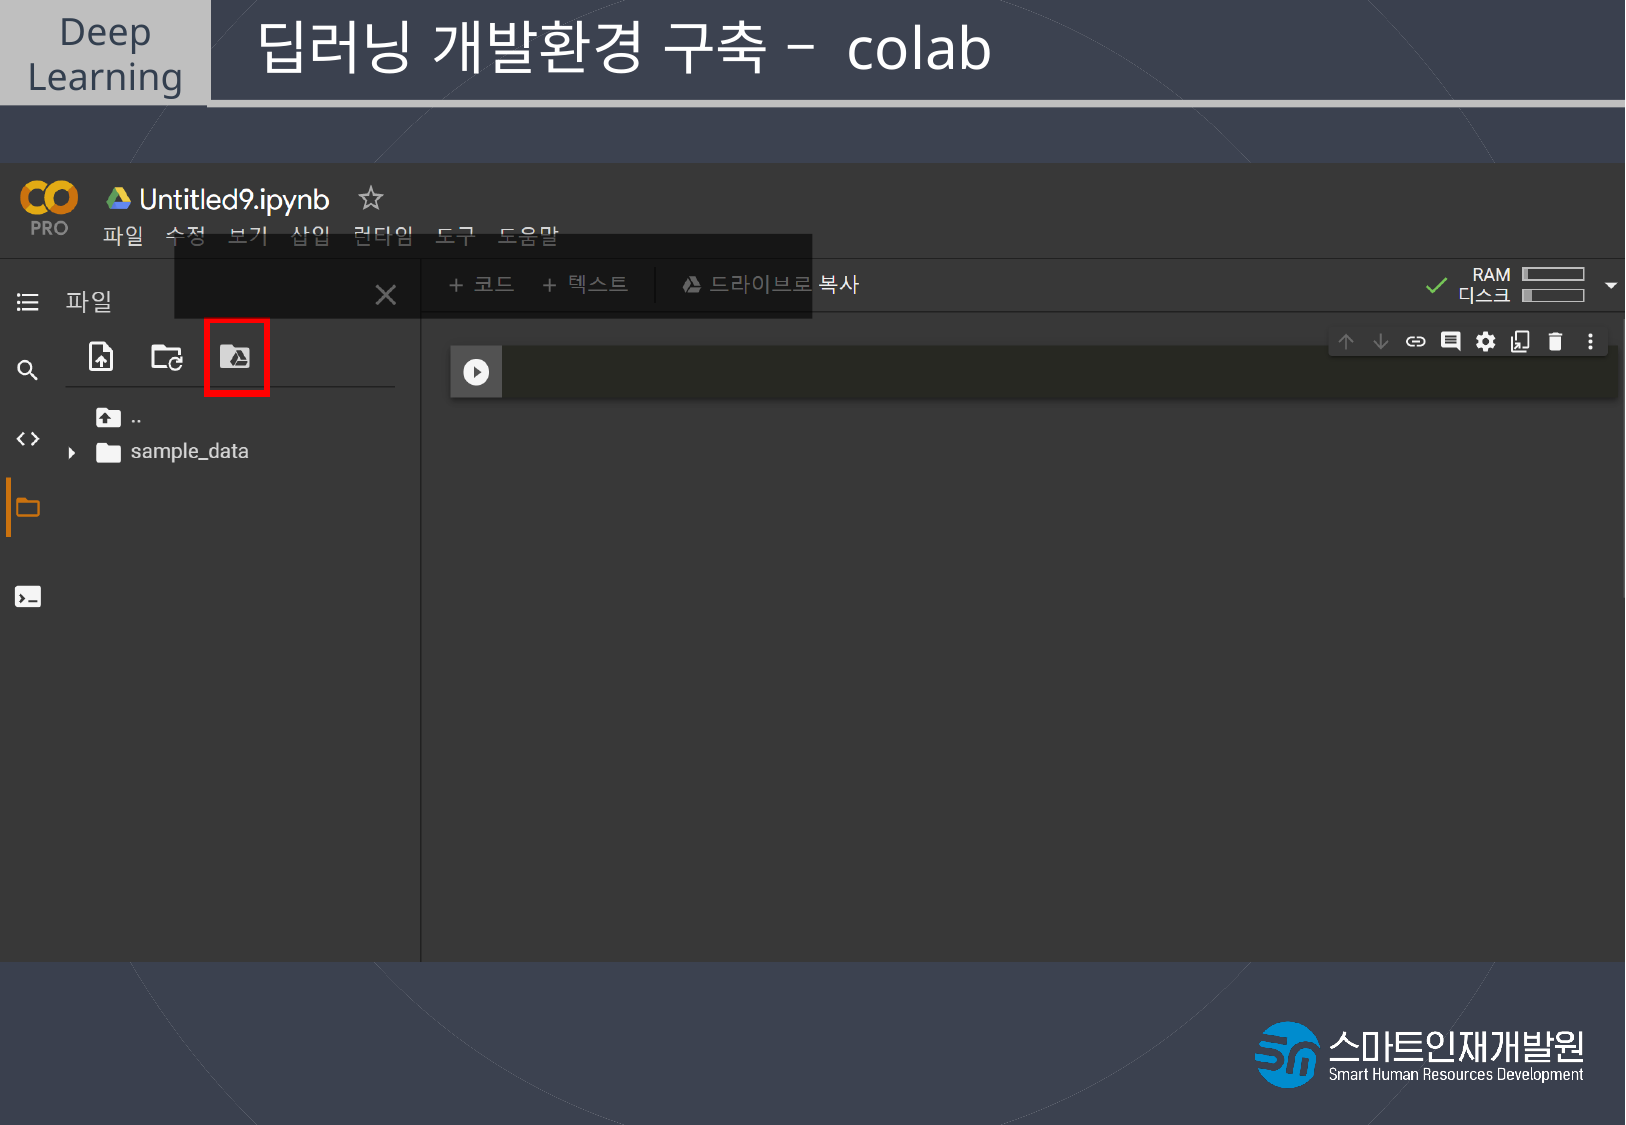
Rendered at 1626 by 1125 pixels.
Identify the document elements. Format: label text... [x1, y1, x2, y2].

text_box Deep Learning [0, 0, 211, 106]
picture [0, 163, 1625, 962]
text_box [206, 99, 1625, 108]
picture [1239, 1007, 1600, 1102]
text_box 딥러닝 개발환경 구축 – colab [212, 3, 1625, 89]
